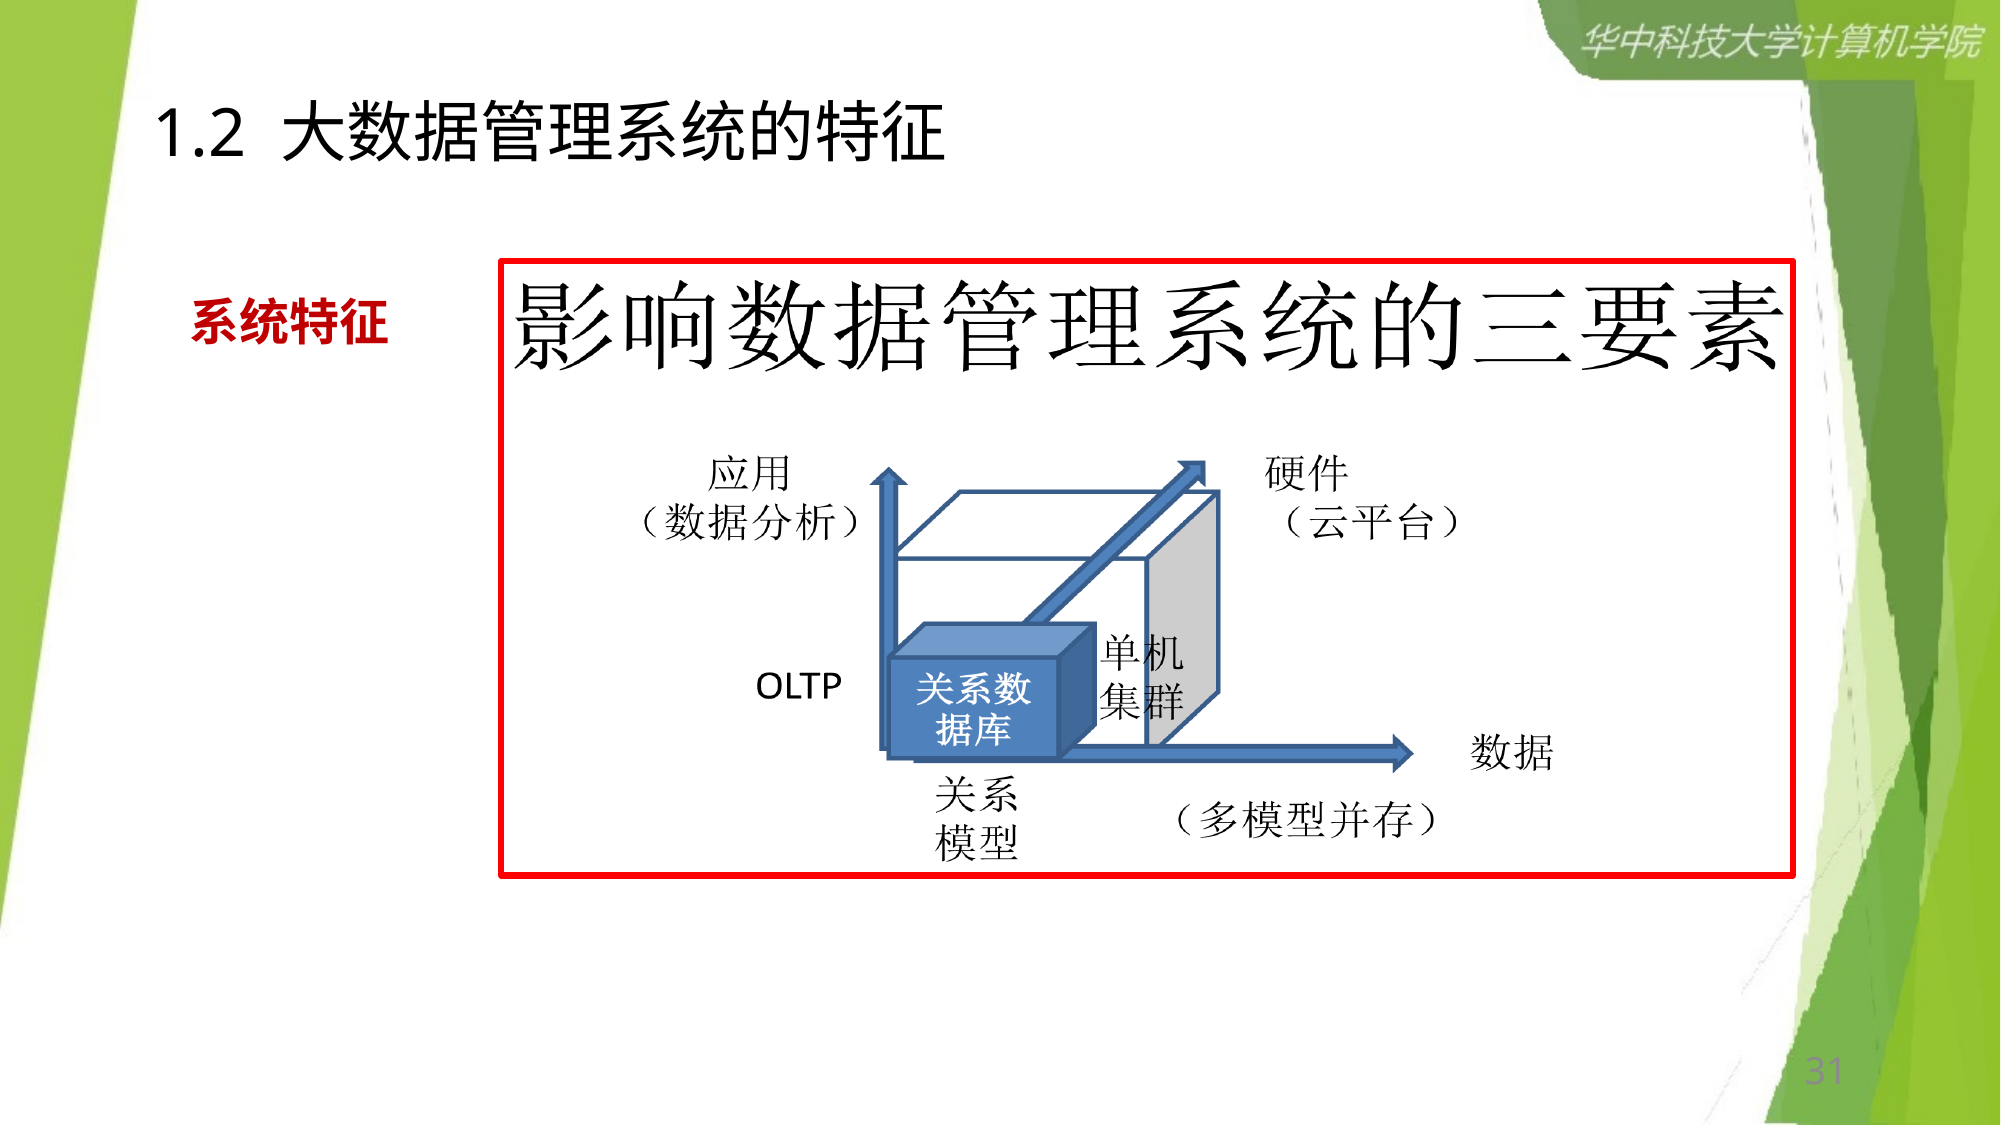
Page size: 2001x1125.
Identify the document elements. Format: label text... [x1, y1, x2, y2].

picture [0, 0, 2001, 1125]
slide_number 31 [1412, 1042, 1863, 1103]
text_box 系统特征 [175, 283, 405, 358]
title 1.2 大数据管理系统的特征 [137, 59, 1863, 211]
